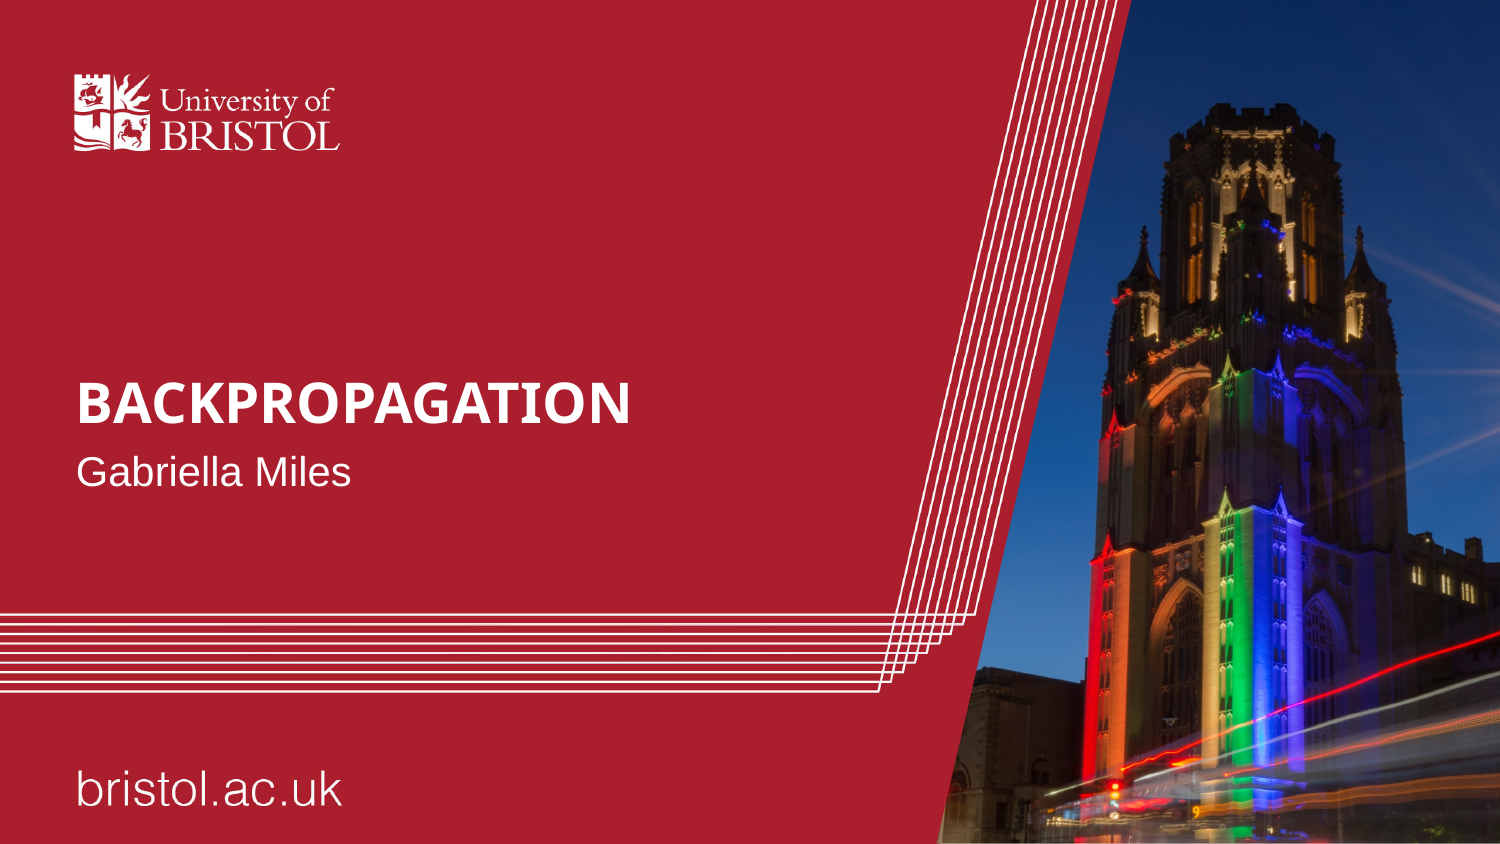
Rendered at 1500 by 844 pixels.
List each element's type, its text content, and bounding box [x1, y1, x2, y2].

subtitle Gabriella Miles [60, 443, 924, 659]
title Backpropagation [60, 262, 924, 443]
picture [0, 0, 1500, 844]
